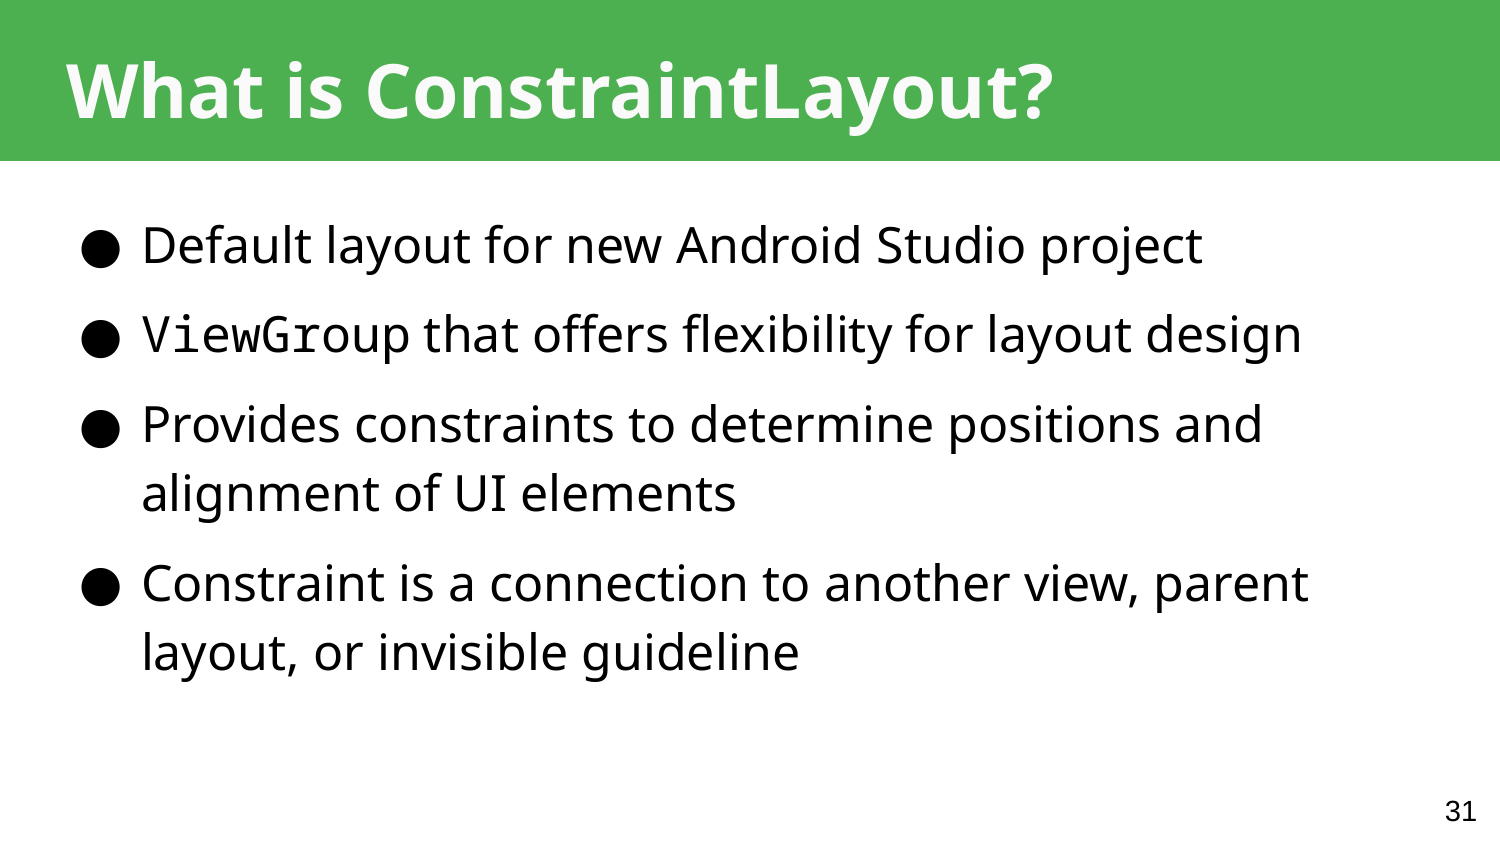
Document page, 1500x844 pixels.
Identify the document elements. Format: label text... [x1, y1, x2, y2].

slide_number 31 [1402, 777, 1493, 842]
list Default layout for new Android Studio project ViewGroup that offers flexibility for layout design Provides constraints to determine positions and alignment of UI elements Constraint is a connection to another view, parent layout, or invisible guideline [51, 189, 1449, 712]
title What is ConstraintLayout? [51, 28, 1449, 122]
